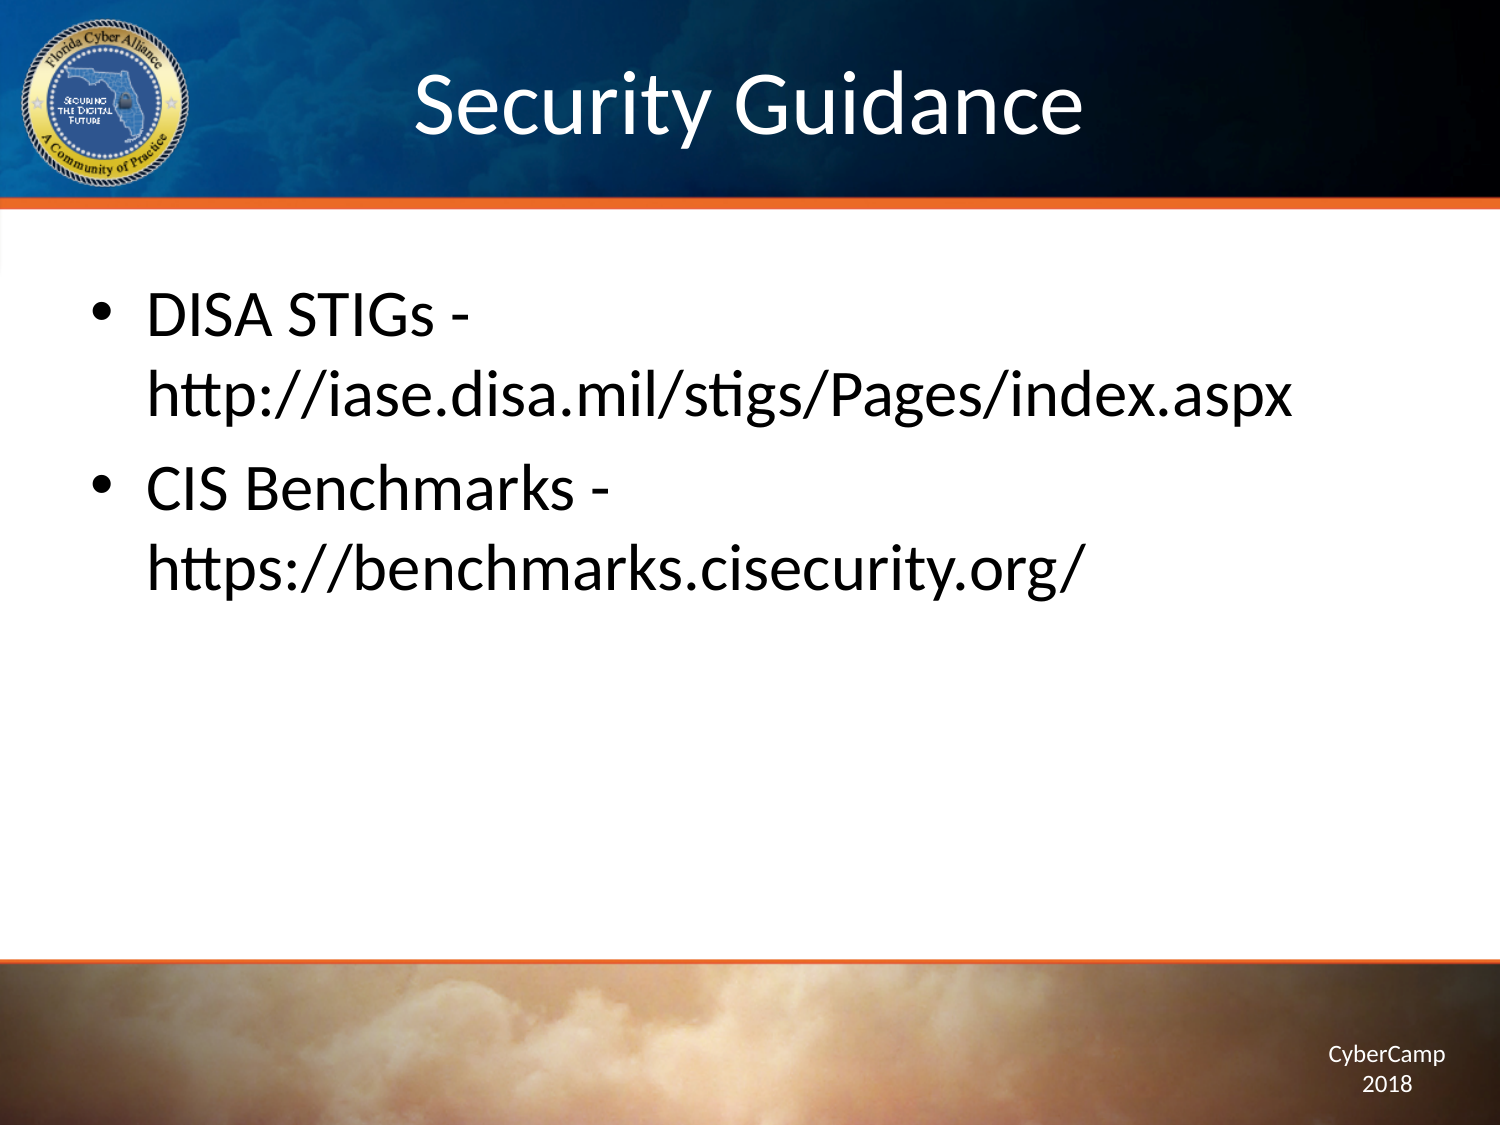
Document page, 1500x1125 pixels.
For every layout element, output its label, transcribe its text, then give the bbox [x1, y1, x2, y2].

picture [0, 958, 1500, 1125]
picture [0, 0, 1500, 292]
title Security Guidance [75, 4, 1425, 192]
list DISA STIGs - http://iase.disa.mil/stigs/Pages/index.aspx CIS Benchmarks - https://benchmarks.cisecurity.org/ [75, 262, 1425, 925]
